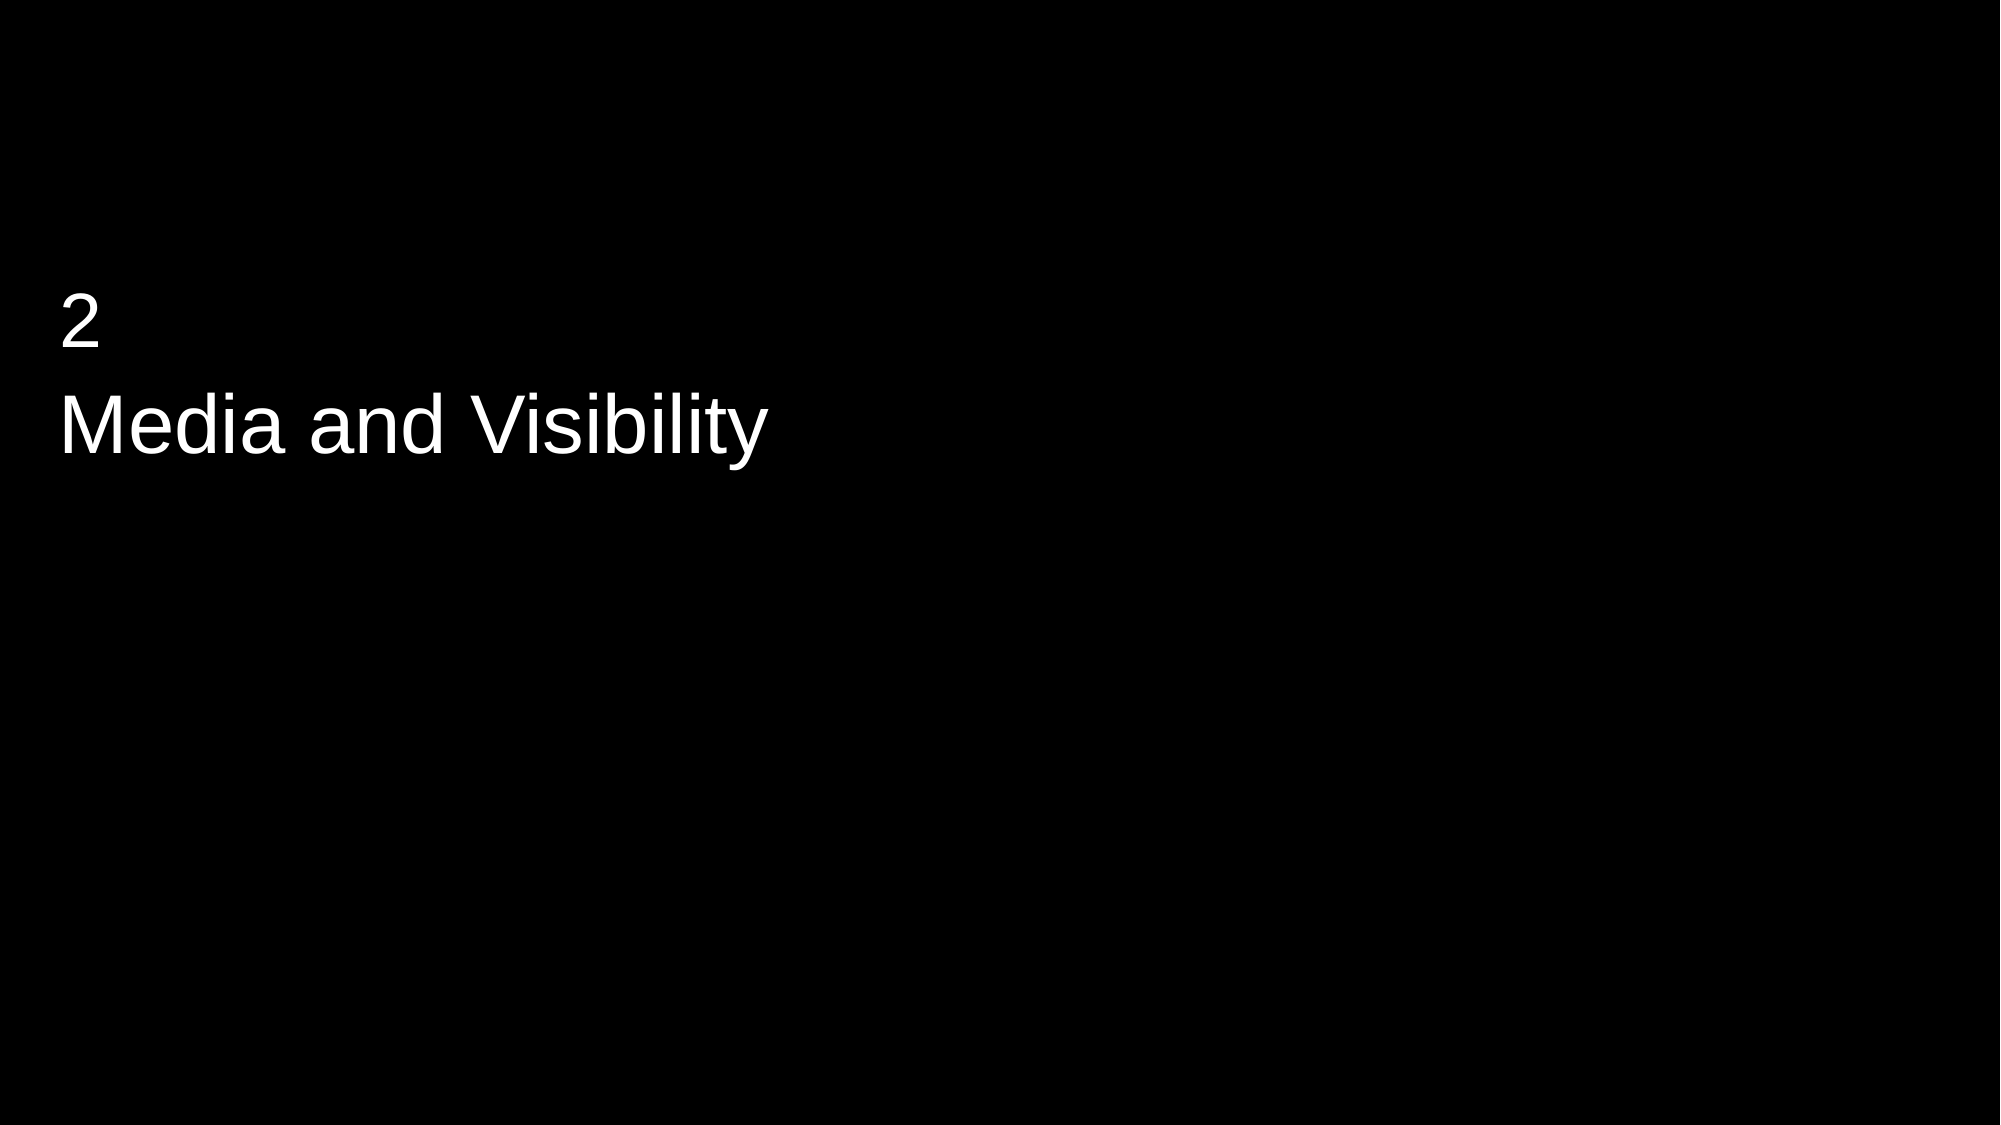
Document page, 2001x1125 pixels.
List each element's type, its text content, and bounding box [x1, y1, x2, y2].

list 2 [59, 281, 220, 370]
list Media and Visibility [59, 370, 1855, 900]
